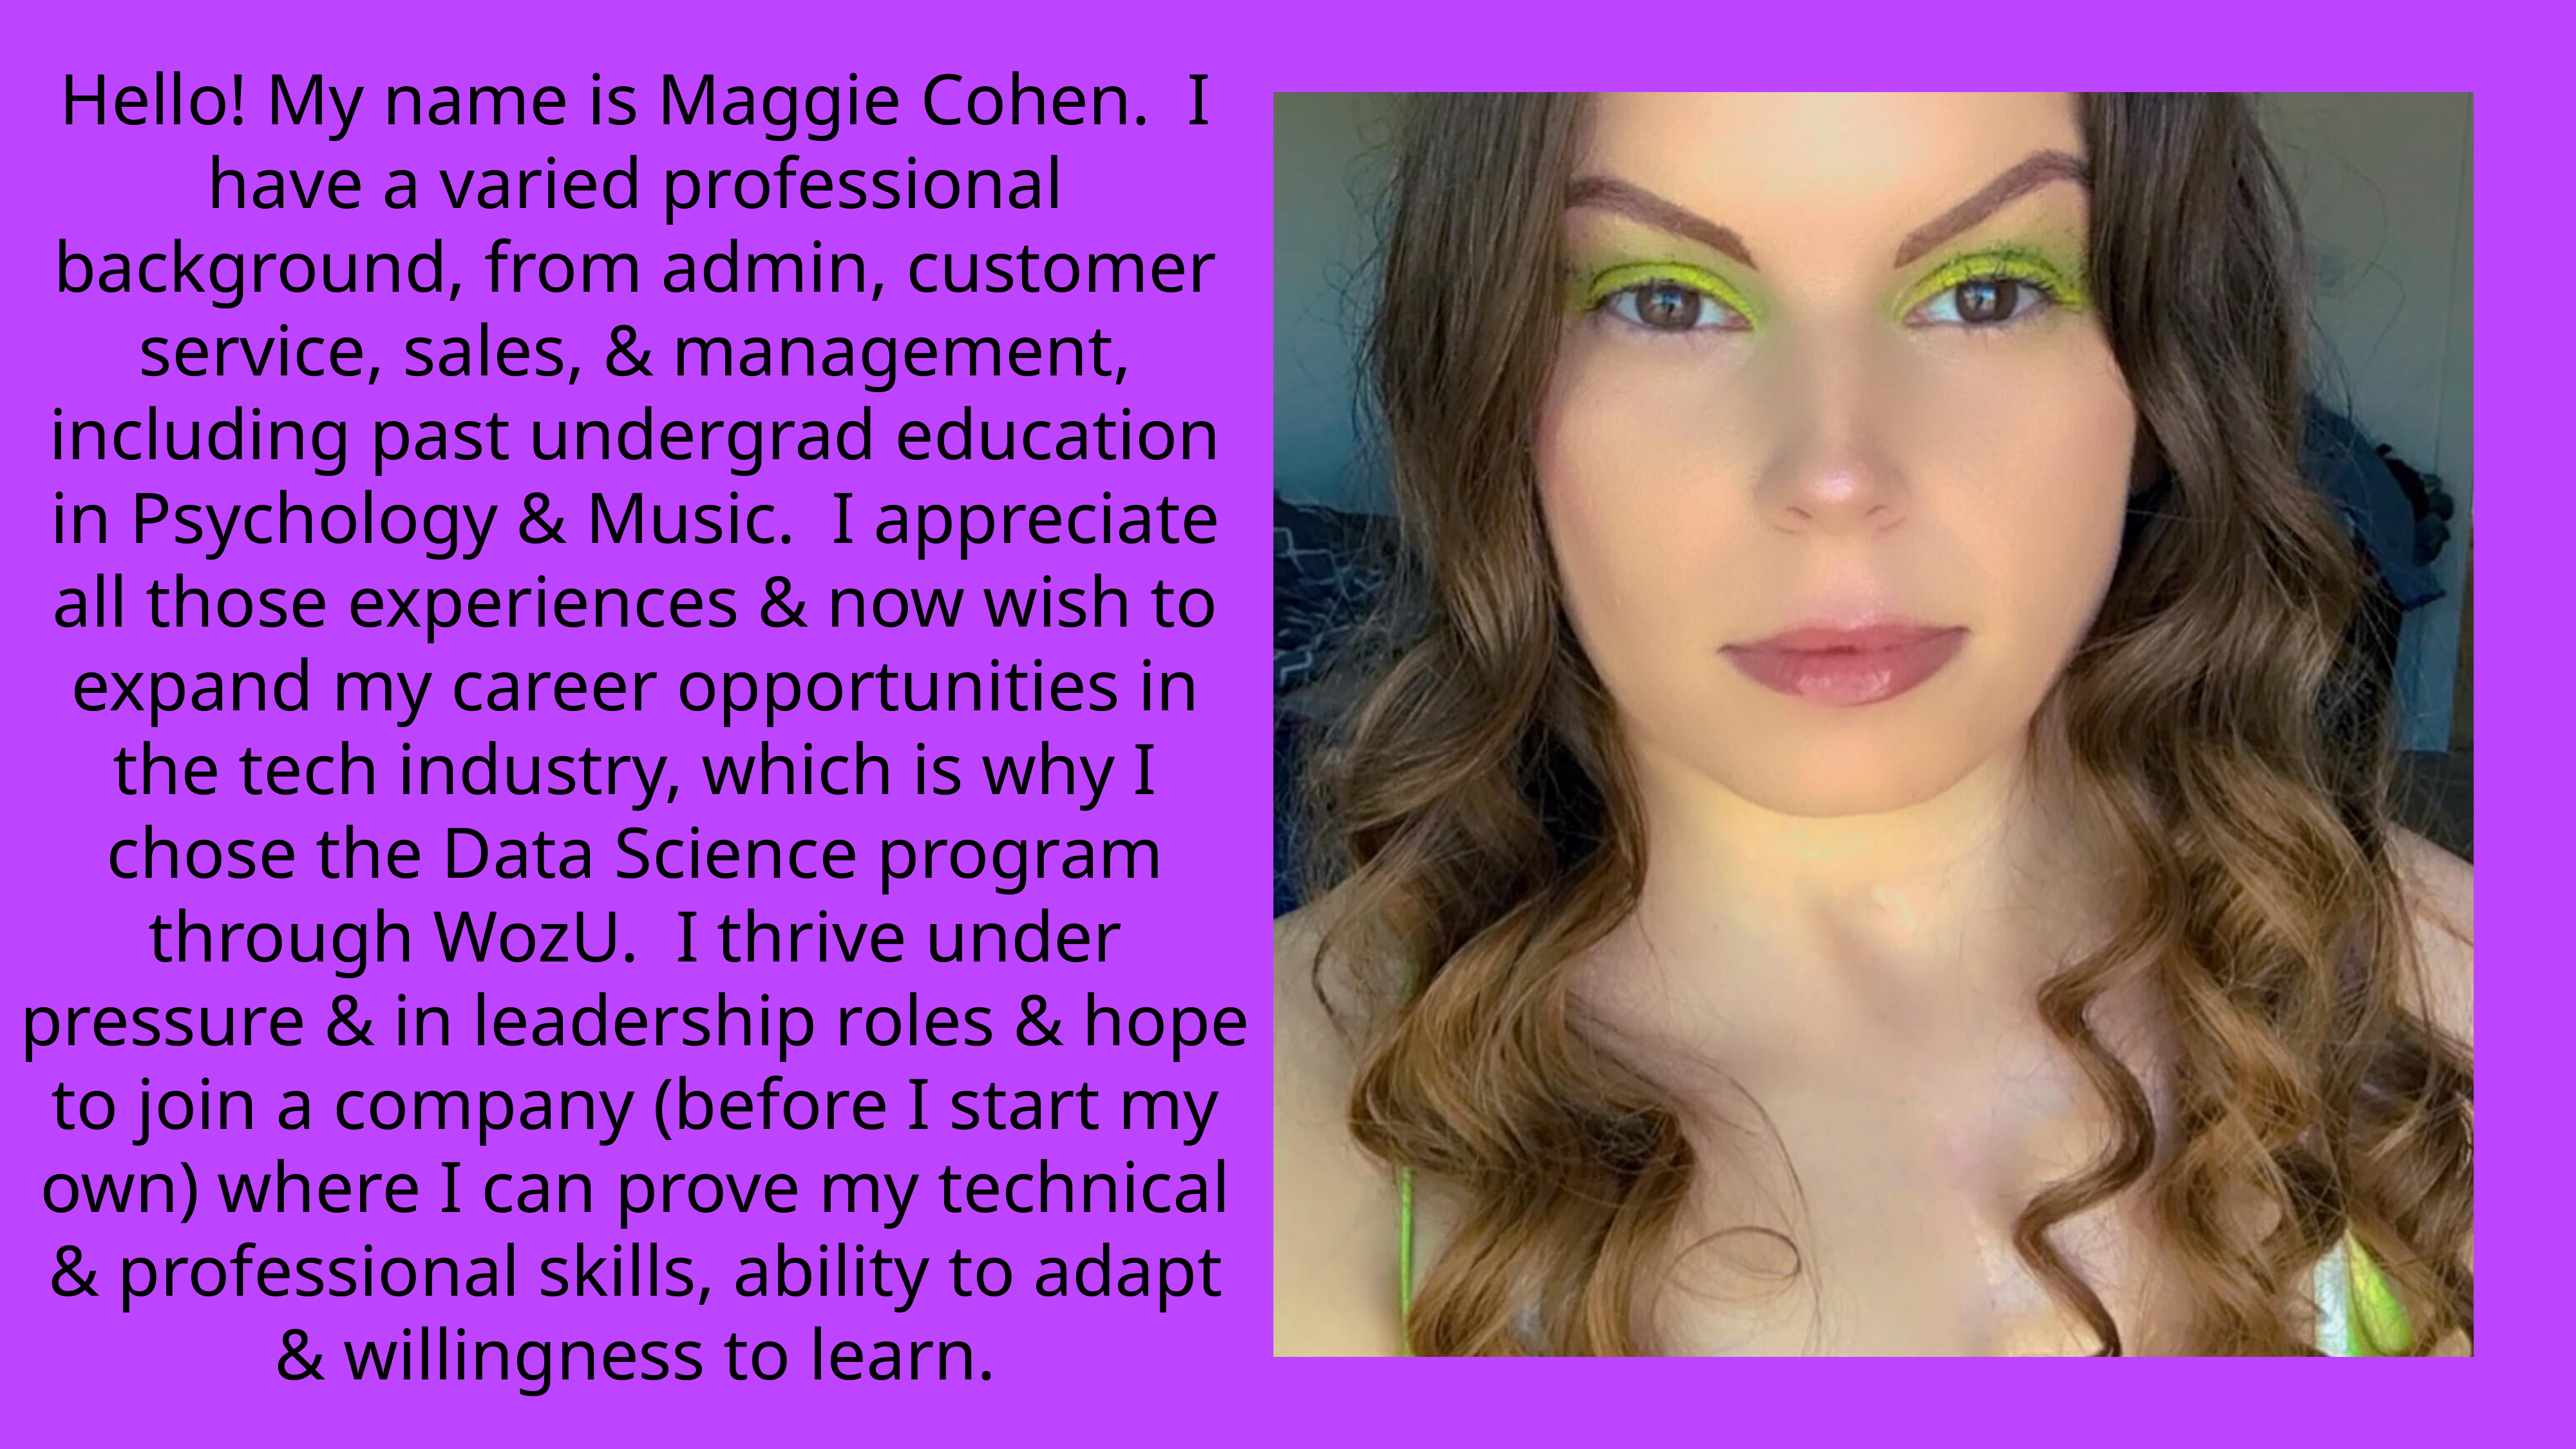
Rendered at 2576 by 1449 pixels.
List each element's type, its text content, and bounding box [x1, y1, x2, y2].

picture [1273, 91, 2474, 1357]
text_box Hello! My name is Maggie Cohen. I have a varied professional background, from admin, customer service, sales, & management, including past undergrad education in Psychology & Music. I appreciate all those experiences & now wish to expand my career opportunities in the tech industry, which is why I chose the Data Science program through WozU. I thrive under pressure & in leadership roles & hope to join a company (before I start my own) where I can prove my technical & professional skills, ability to adapt & willingness to learn. [10, 50, 1262, 1399]
